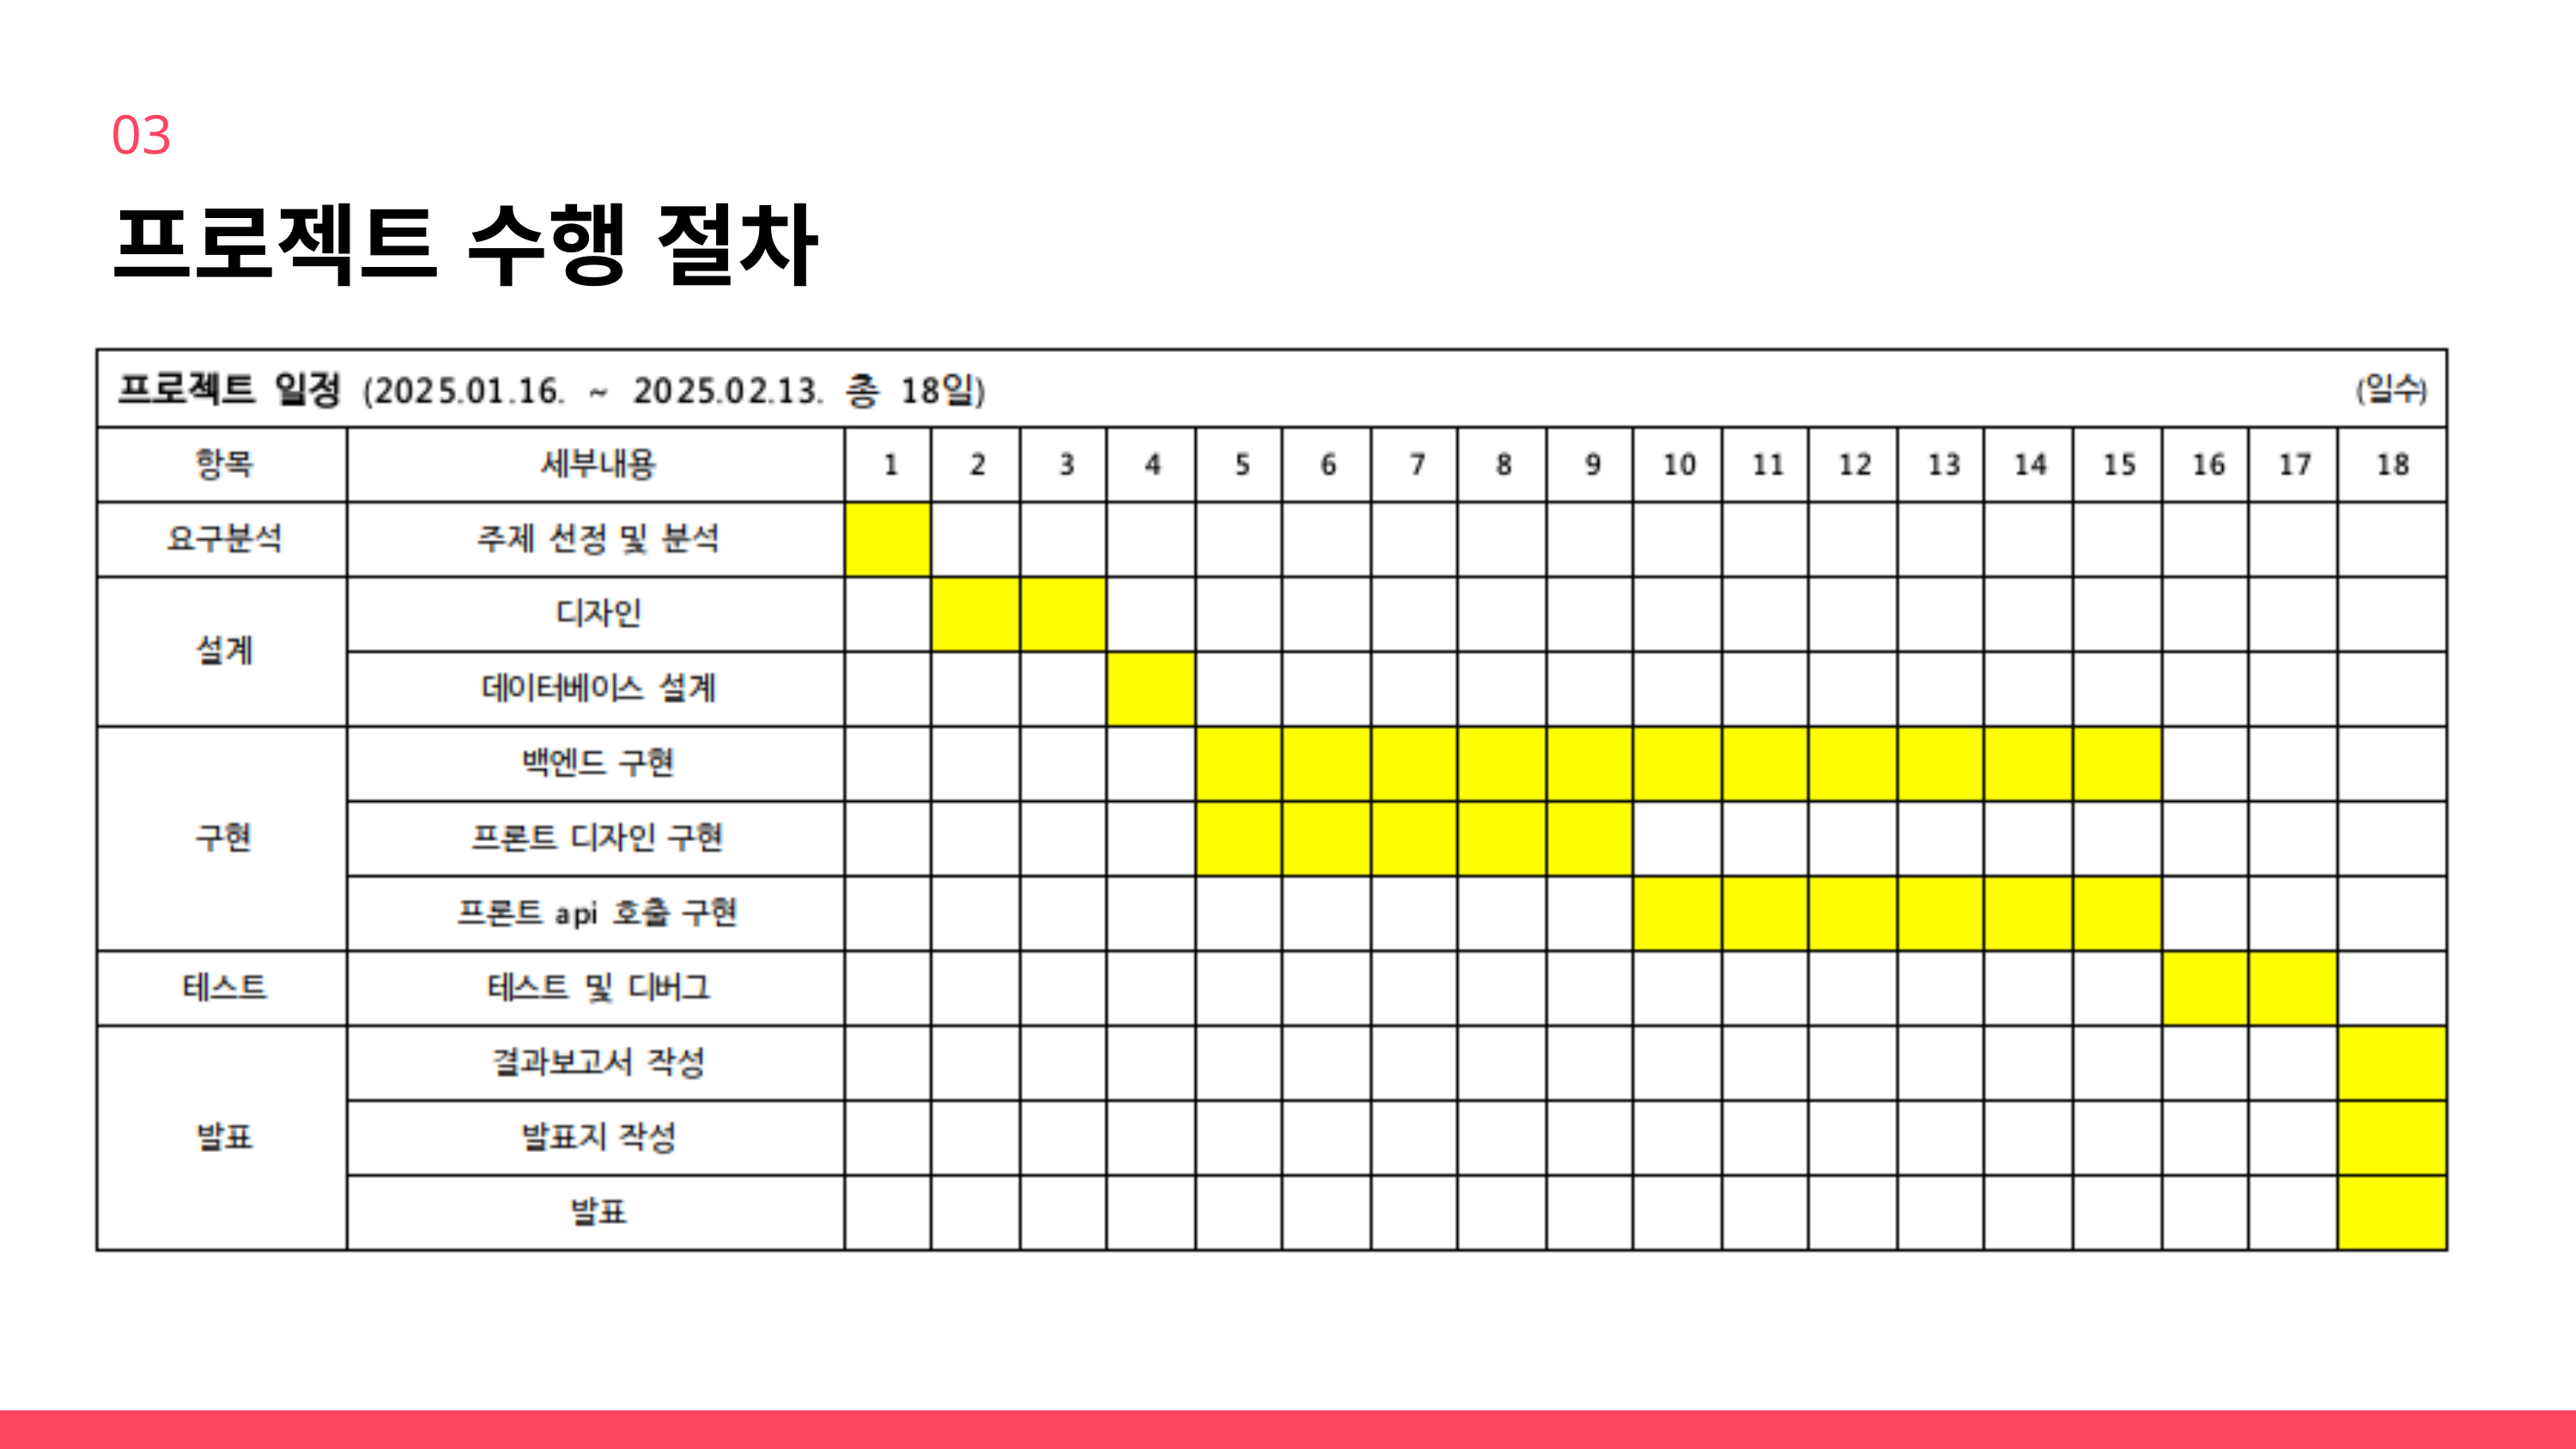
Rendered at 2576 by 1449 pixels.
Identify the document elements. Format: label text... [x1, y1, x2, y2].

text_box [0, 1410, 2576, 1449]
picture [85, 343, 2461, 1258]
text_box 프로젝트 수행 절차 [111, 171, 871, 297]
text_box 03 [111, 89, 258, 165]
